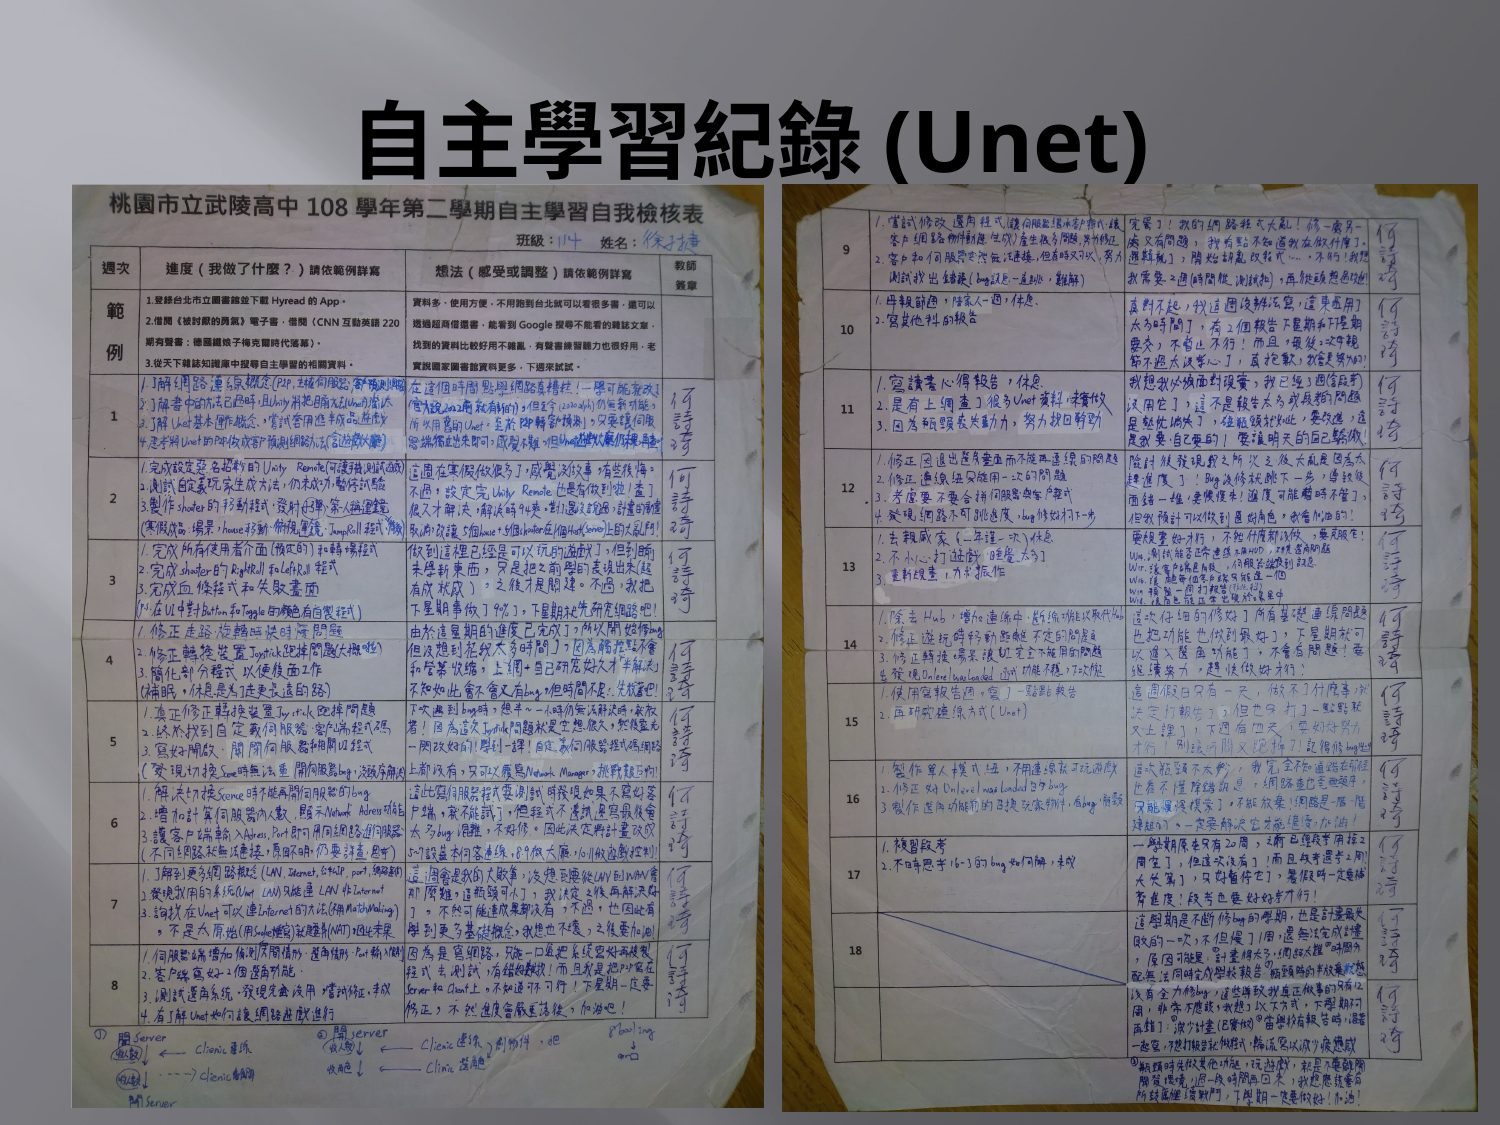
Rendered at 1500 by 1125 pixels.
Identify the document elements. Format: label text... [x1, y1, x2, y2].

title 自主學習紀錄(Unet) [75, 45, 1425, 233]
picture [0, 184, 1478, 1112]
